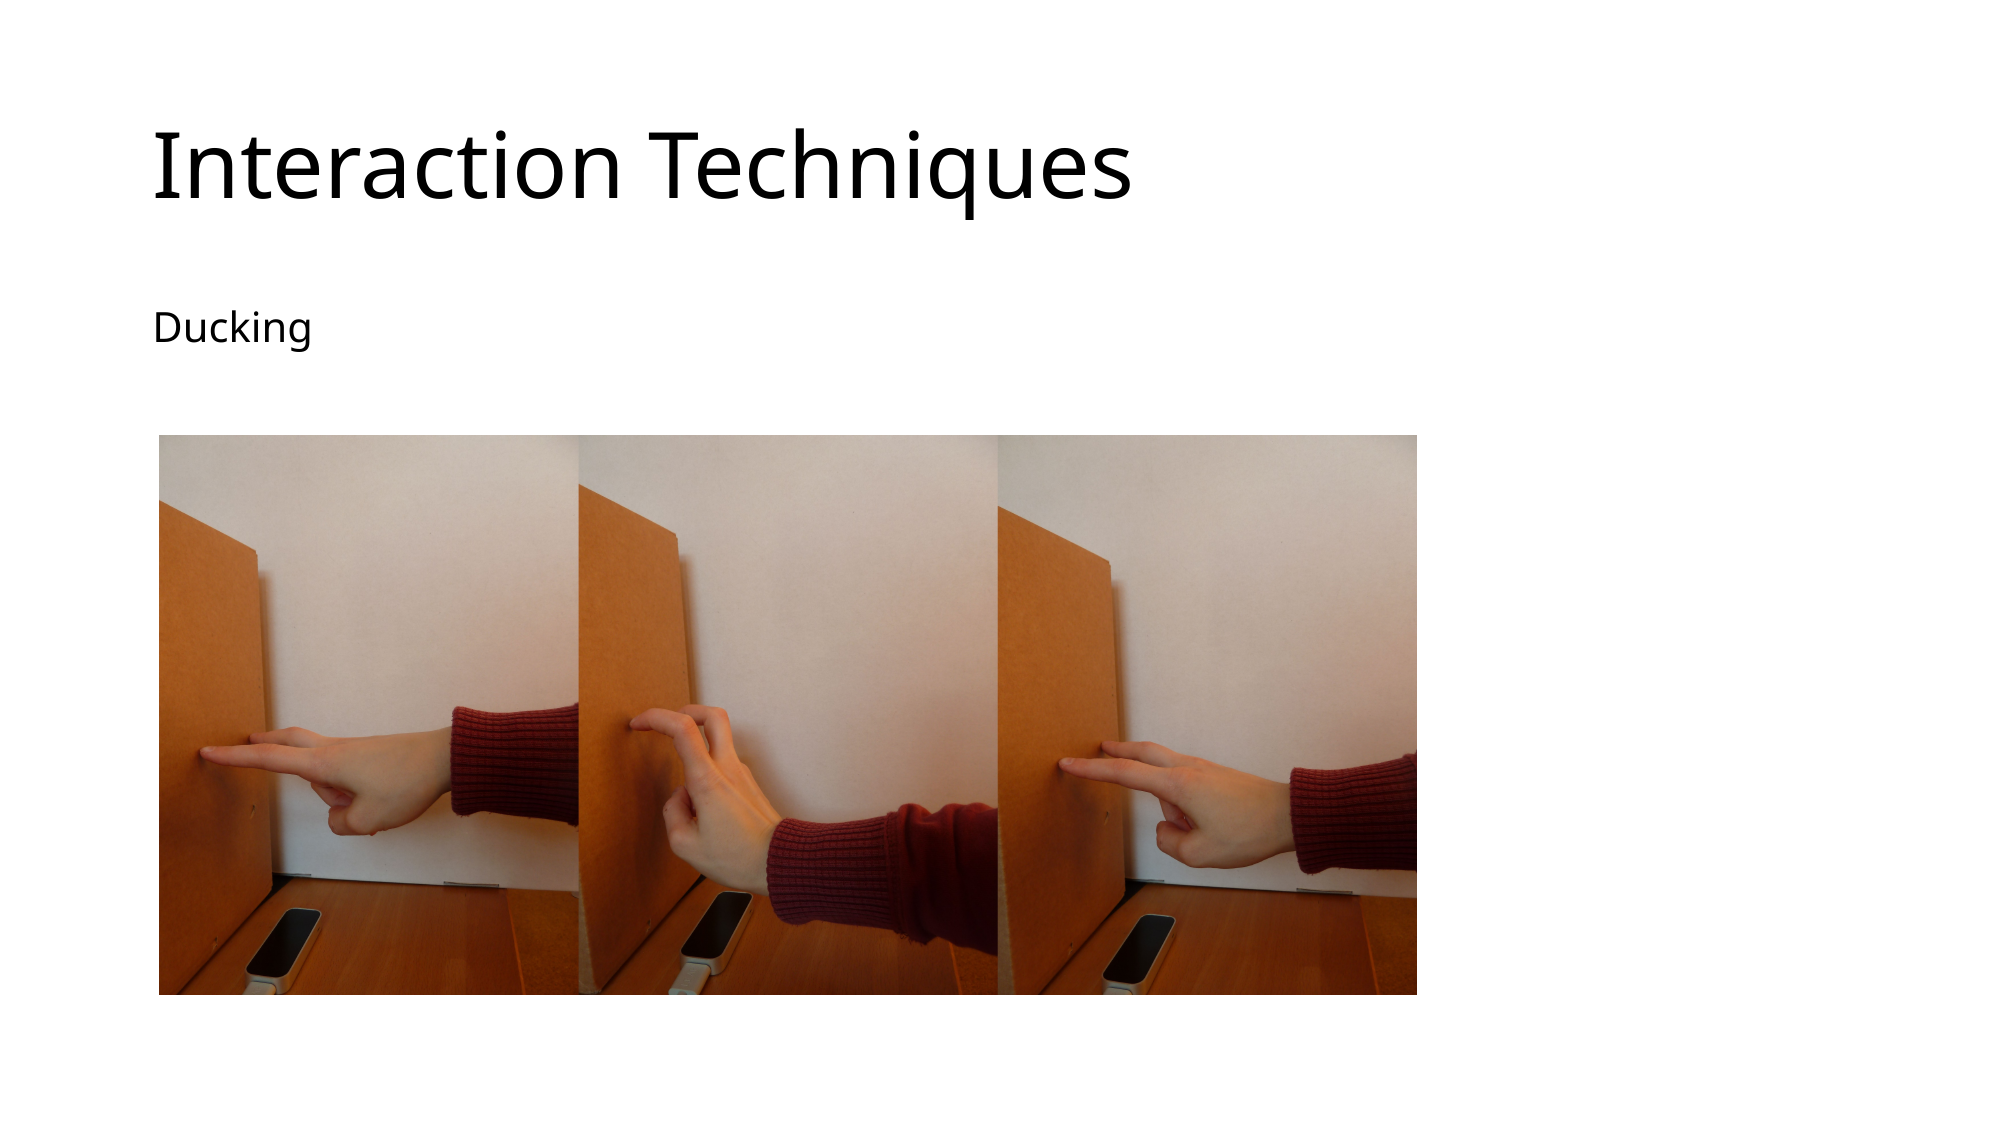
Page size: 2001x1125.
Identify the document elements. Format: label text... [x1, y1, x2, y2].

picture [159, 435, 1417, 995]
list Ducking [137, 299, 1863, 1014]
title Interaction Techniques [137, 59, 1863, 278]
